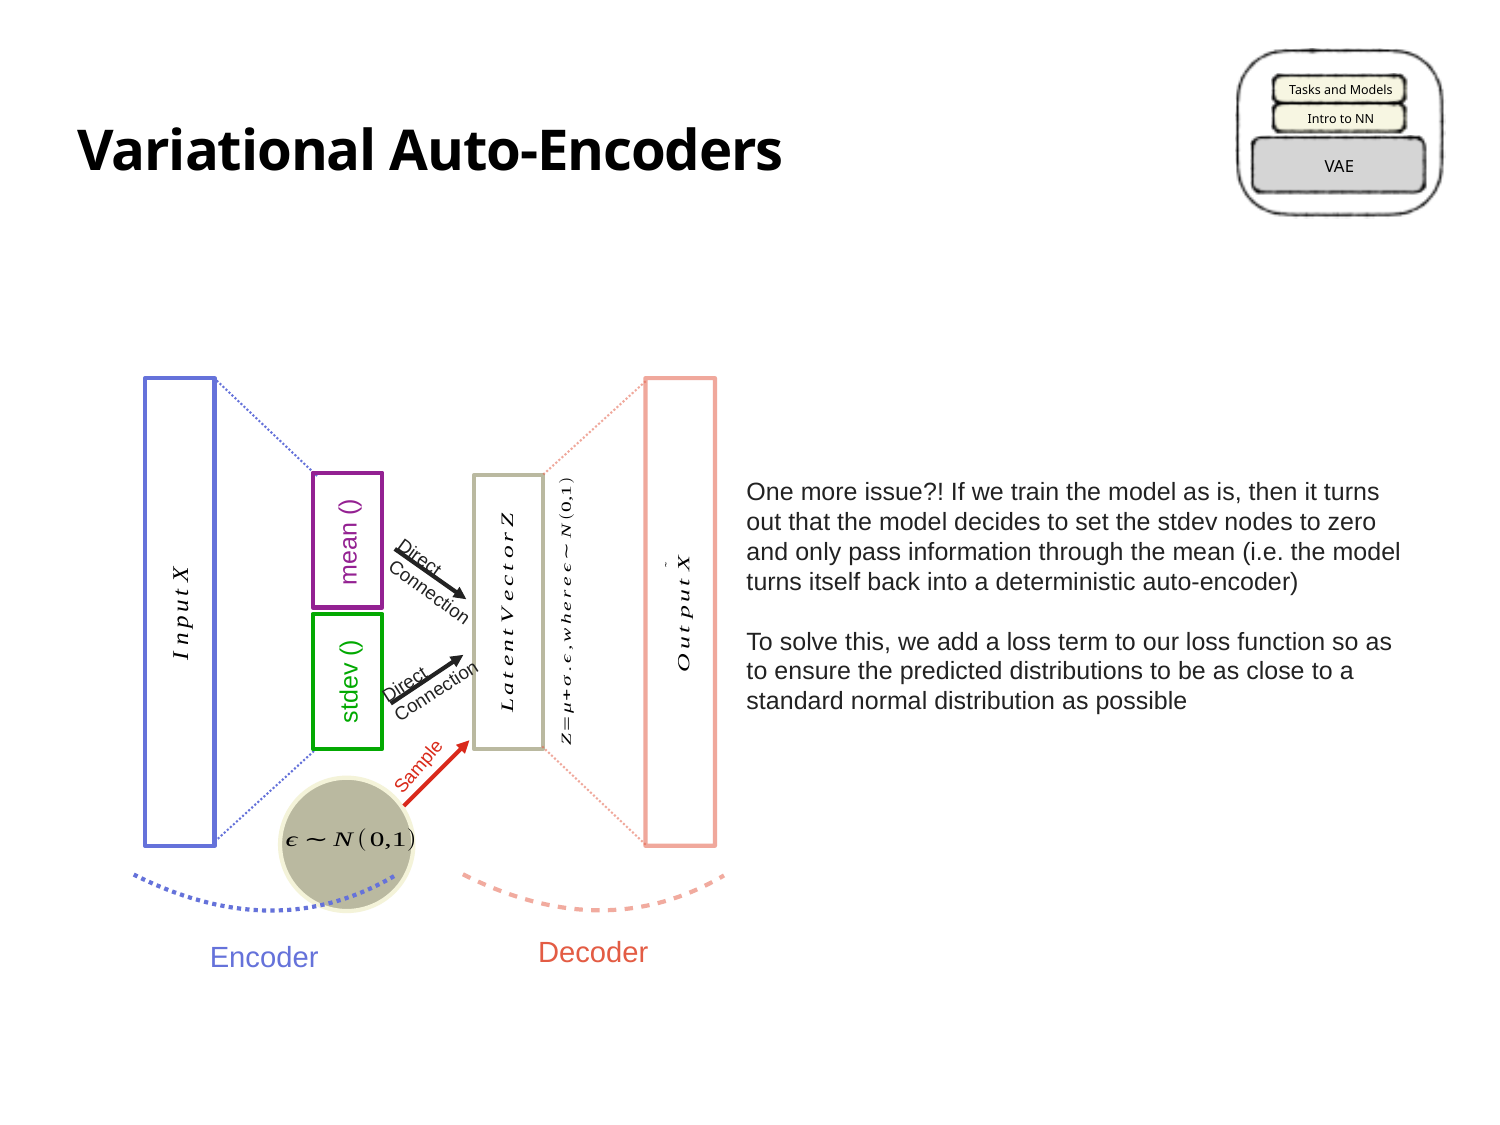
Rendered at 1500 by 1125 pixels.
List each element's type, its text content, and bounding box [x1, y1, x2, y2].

text_box stdev () [332, 639, 363, 724]
text_box [557, 477, 575, 747]
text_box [382, 532, 490, 627]
text_box Sample [388, 733, 447, 797]
text_box Decoder [522, 932, 665, 975]
text_box [403, 740, 470, 807]
title Variational Auto-Encoders [73, 123, 1235, 213]
text_box [662, 553, 693, 673]
text_box [312, 472, 383, 608]
text_box One more issue?! If we train the model as is, then it turns out that the model decides to set the stdev nodes to zero and only pass information through the mean (i.e. the model turns itself back into a deterministic auto-encoder) To solve this, we add a loss term to our loss function so as to ensure the predicted distributions to be as close to a standard normal distribution as possible [738, 466, 1430, 723]
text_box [1235, 47, 1447, 219]
text_box [280, 777, 413, 912]
text_box [473, 475, 544, 749]
text_box [145, 378, 215, 846]
text_box [285, 826, 418, 853]
text_box [645, 378, 715, 846]
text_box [372, 633, 480, 727]
text_box [312, 613, 383, 749]
text_box [168, 564, 194, 662]
text_box [497, 511, 518, 715]
text_box [462, 874, 725, 911]
text_box mean () [331, 498, 362, 585]
text_box Encoder [193, 937, 335, 980]
text_box [133, 874, 395, 911]
